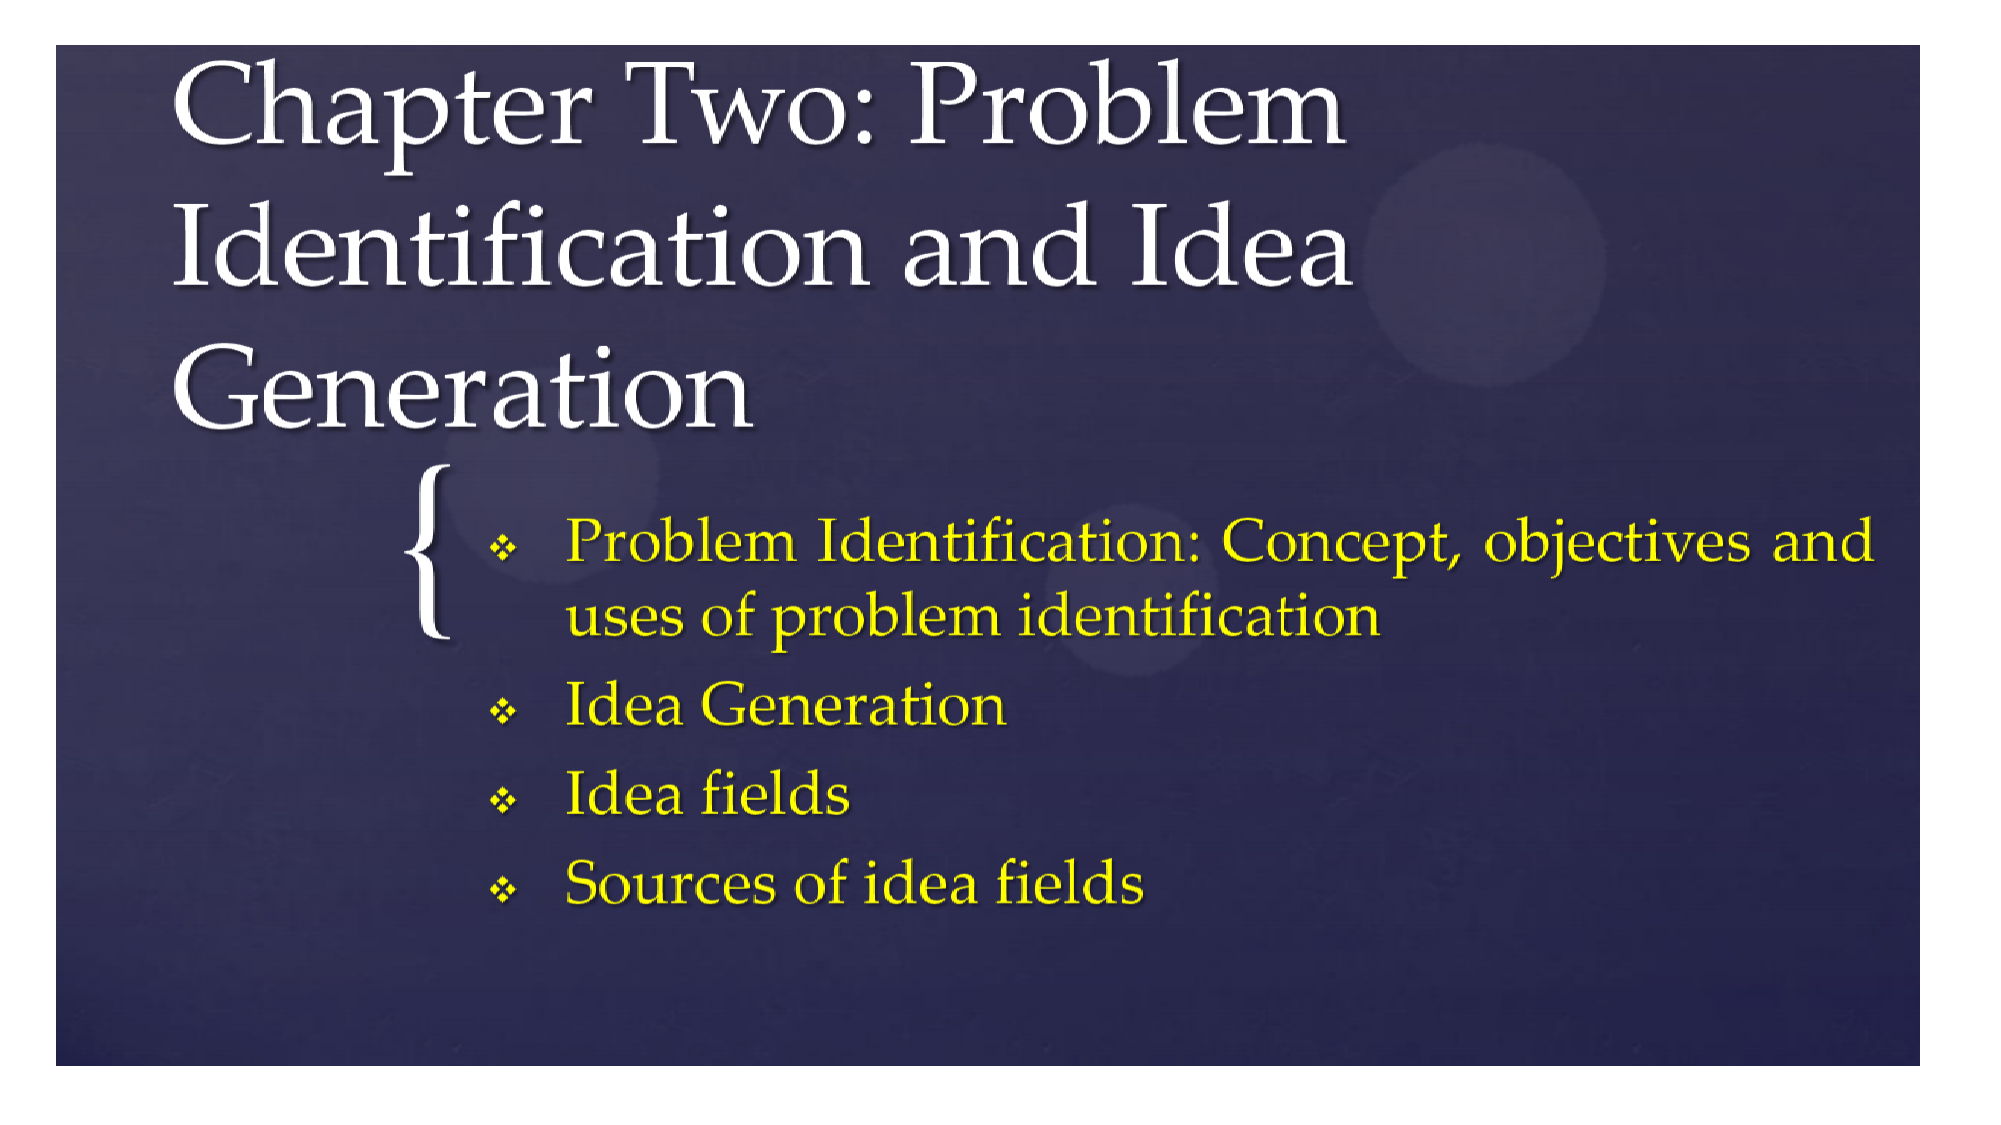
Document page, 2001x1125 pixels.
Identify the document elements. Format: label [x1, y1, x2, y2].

picture [56, 45, 1920, 1066]
